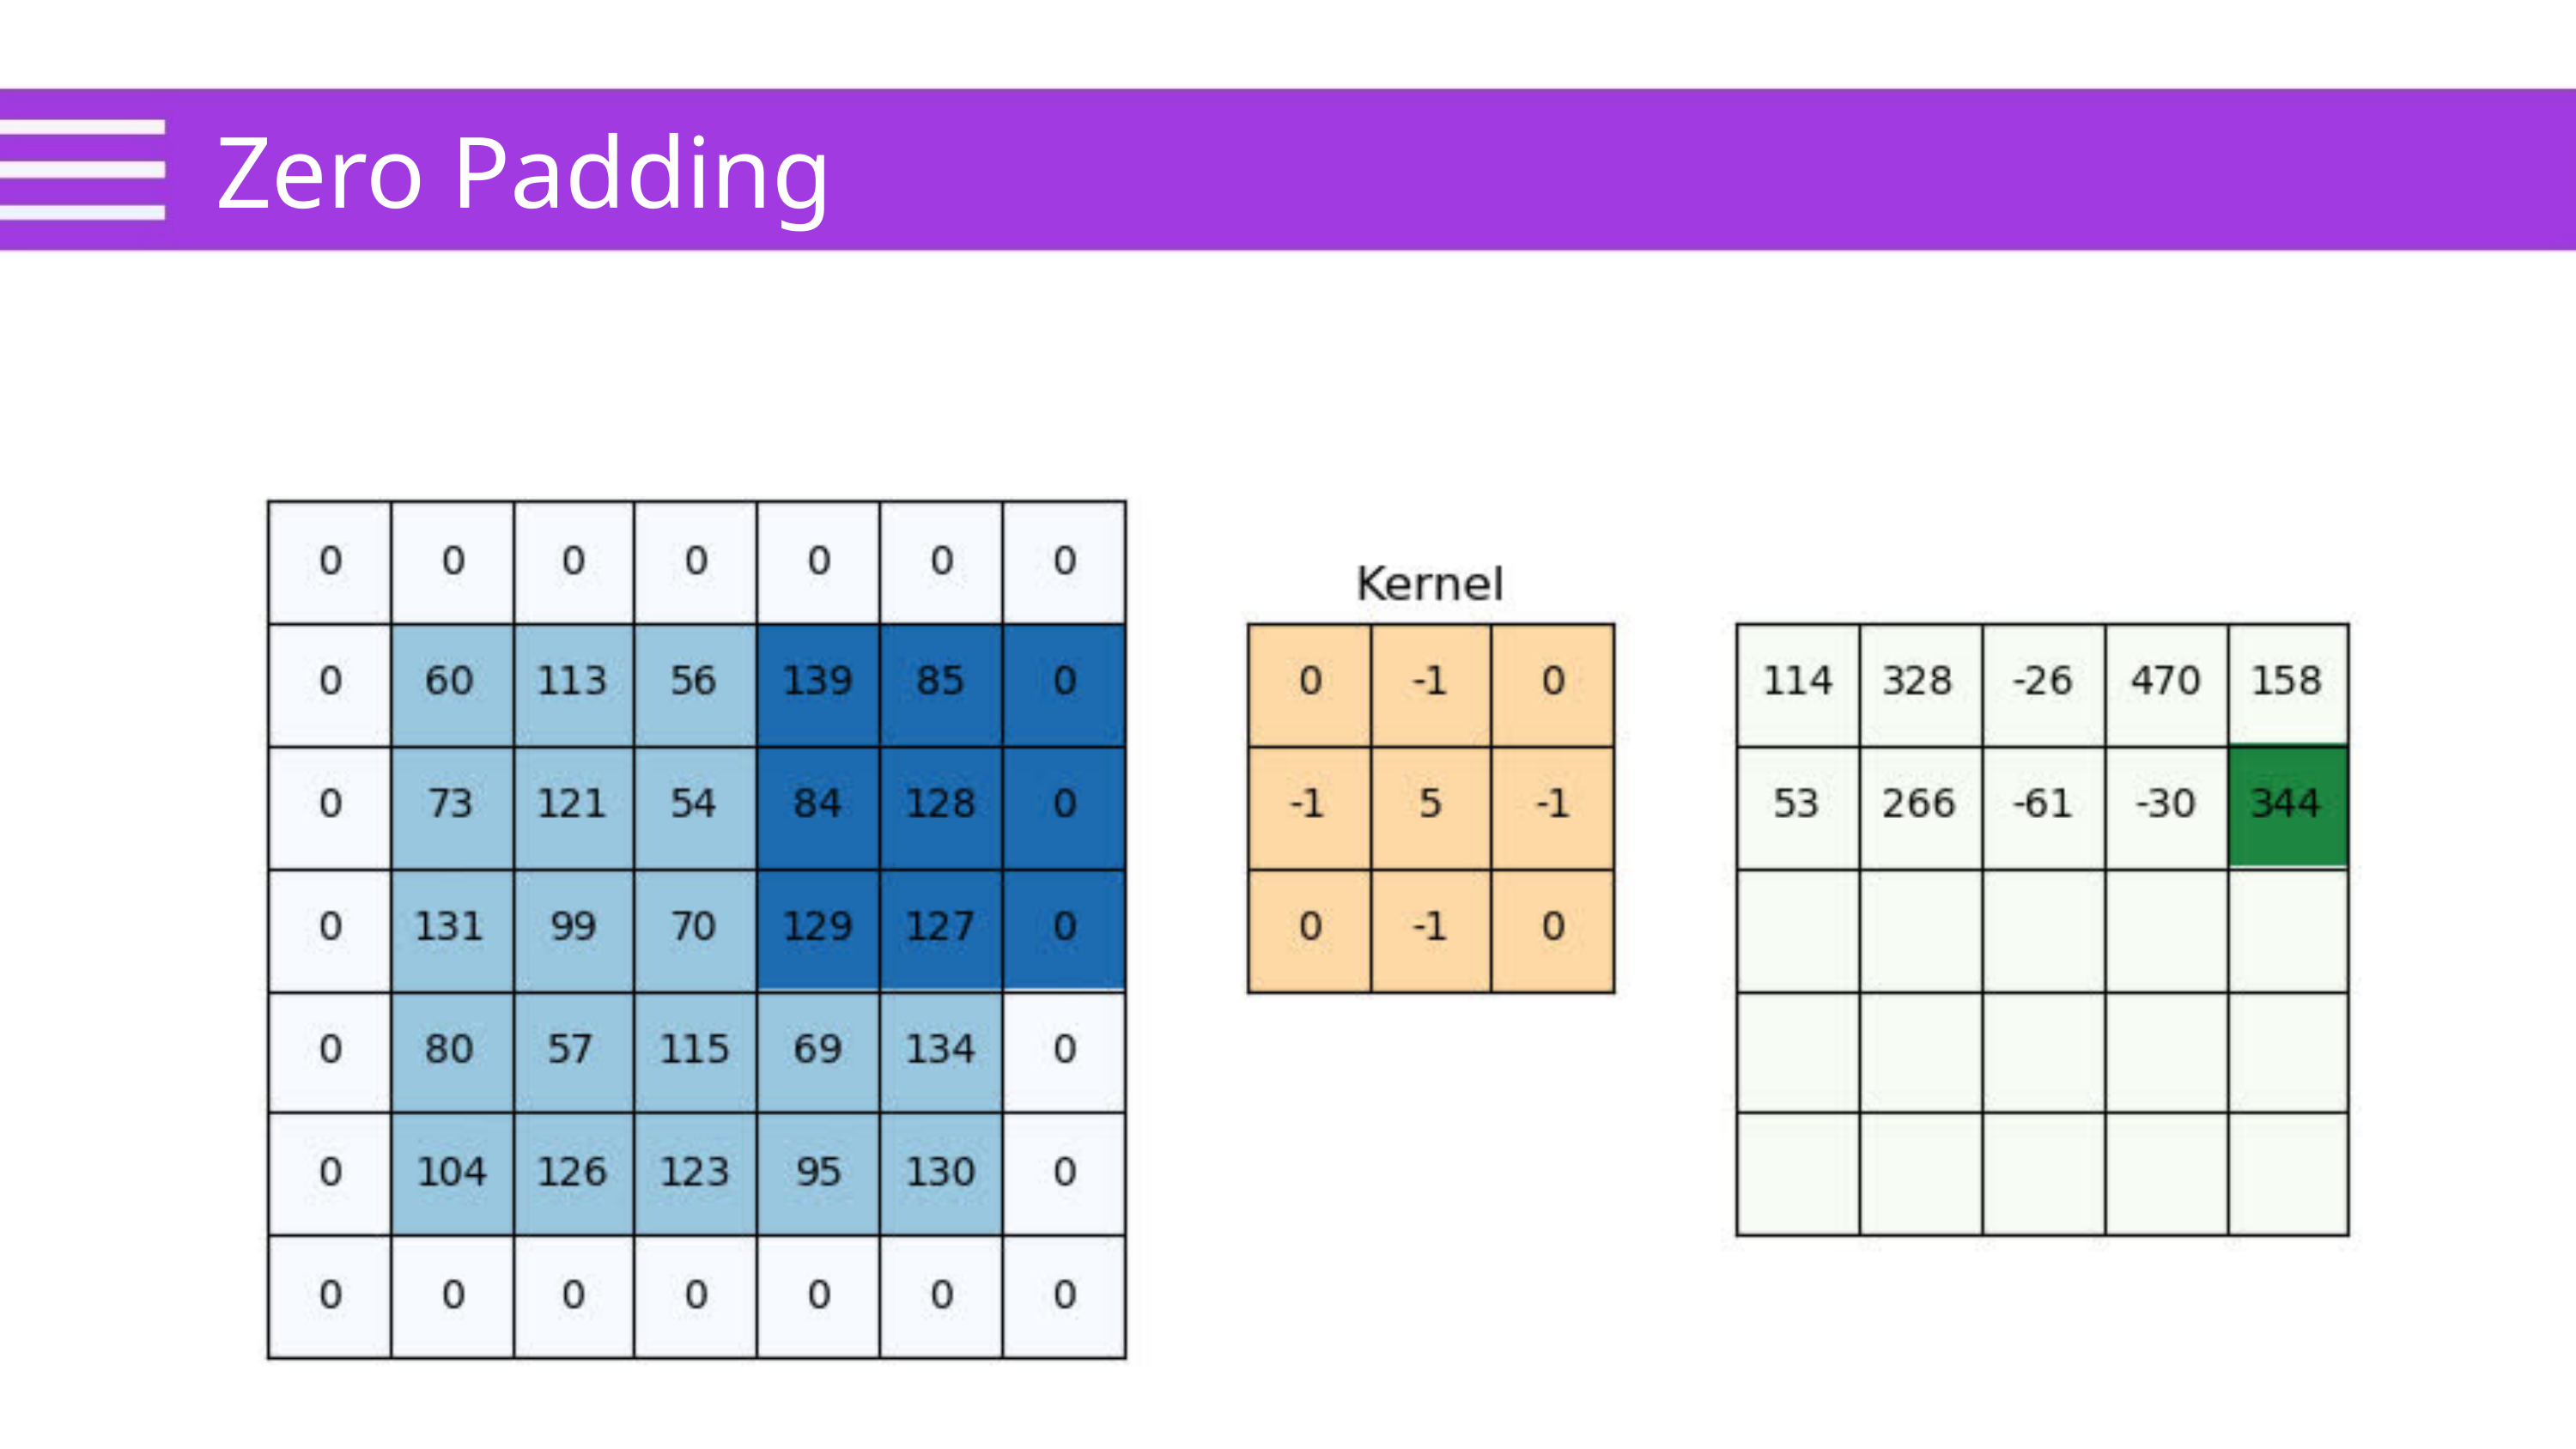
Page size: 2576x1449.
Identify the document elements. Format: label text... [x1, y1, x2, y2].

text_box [144, 337, 2432, 1449]
text_box Zero Padding [122, 89, 927, 228]
text_box [0, 0, 2576, 1449]
